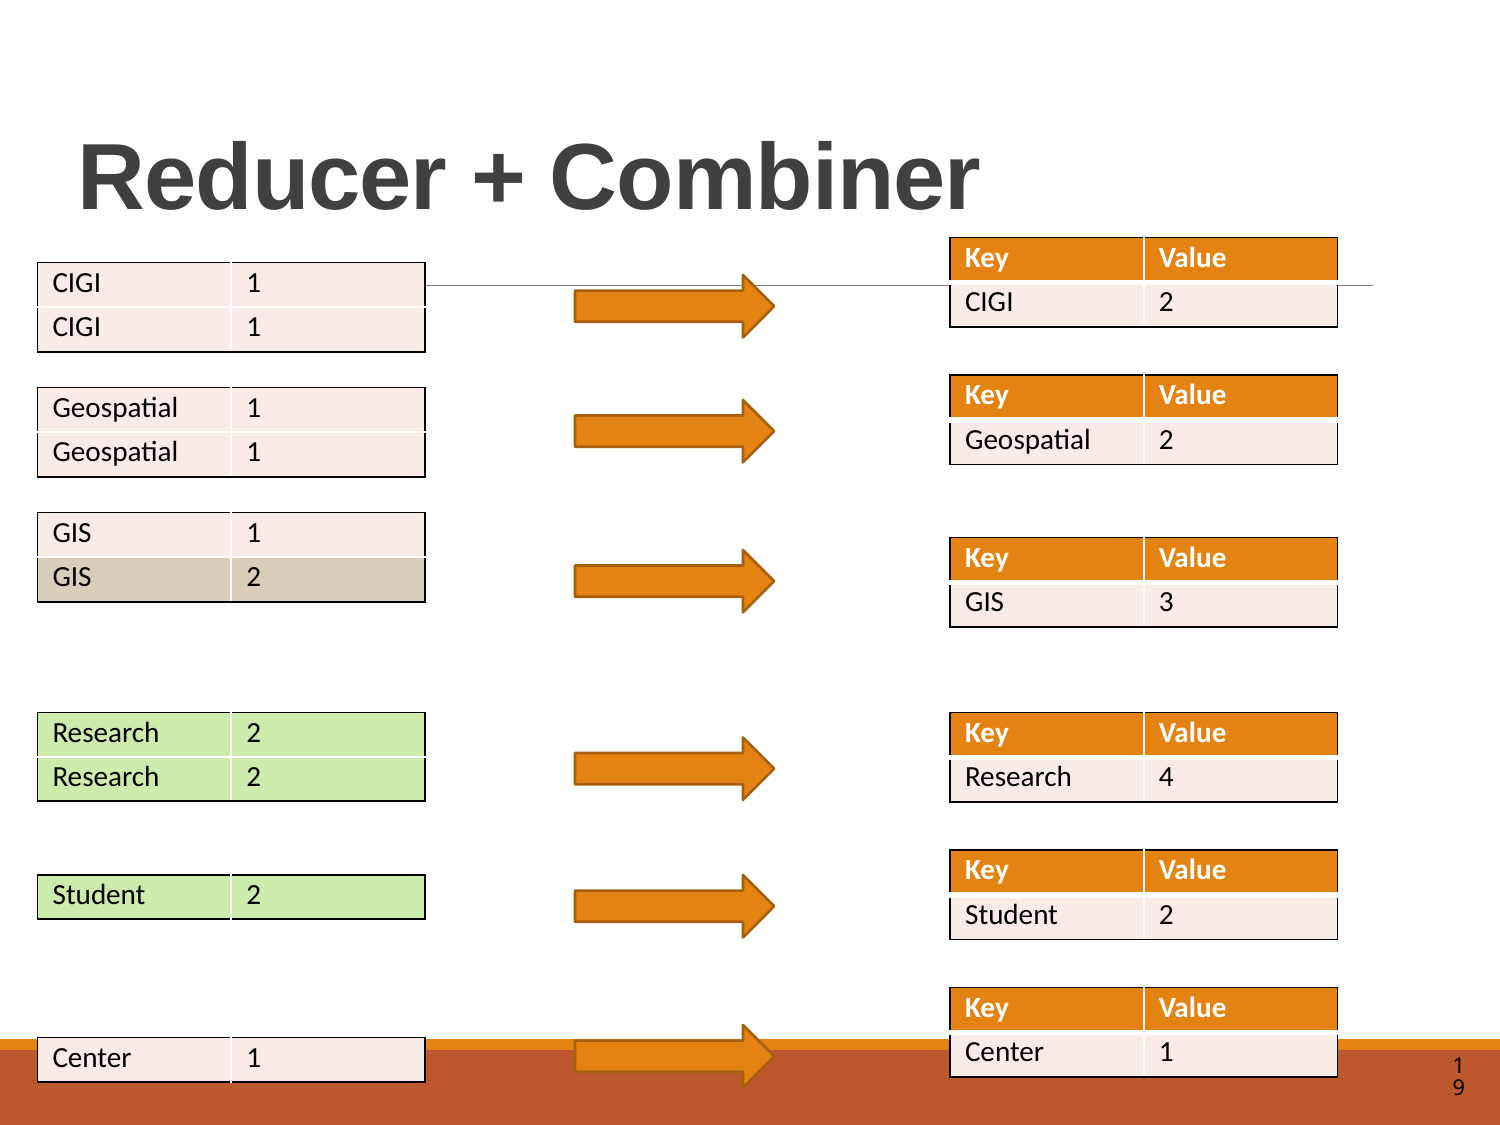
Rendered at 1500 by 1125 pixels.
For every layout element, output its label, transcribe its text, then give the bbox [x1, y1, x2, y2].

table_cell 2 [1145, 898, 1337, 939]
table_header Value [1145, 376, 1337, 417]
text_box [573, 548, 776, 614]
table_header GIS [38, 513, 230, 556]
table_cell 1 [232, 433, 424, 476]
text_box [573, 398, 776, 464]
table_header Geospatial [38, 388, 230, 431]
table_header 1 [232, 388, 424, 431]
table_cell CIGI [951, 285, 1143, 326]
table_cell 4 [1145, 760, 1337, 801]
table_cell Research [951, 760, 1143, 801]
text_box [573, 273, 776, 339]
table_header Value [1145, 238, 1337, 280]
title Reducer + Combiner [62, 125, 1438, 237]
table_header Student [38, 876, 230, 918]
table_header 2 [232, 876, 424, 918]
table_header 1 [232, 1038, 424, 1081]
table_cell 2 [232, 558, 424, 601]
table_header Key [951, 238, 1143, 280]
table_header Value [1145, 988, 1337, 1030]
table_cell Geospatial [951, 423, 1143, 464]
table_header 1 [232, 263, 424, 306]
table_header Key [951, 851, 1143, 892]
table_cell 3 [1145, 585, 1337, 626]
text_box [573, 873, 776, 939]
table_header 1 [232, 513, 424, 556]
table_header Center [38, 1038, 230, 1081]
table_header Value [1145, 851, 1337, 892]
table_header Value [1145, 713, 1337, 755]
table_header Key [951, 538, 1143, 580]
table_cell Student [951, 898, 1143, 939]
table_cell 1 [1145, 1035, 1337, 1076]
text_box [573, 1023, 776, 1089]
table_cell GIS [38, 558, 230, 601]
table_header Key [951, 376, 1143, 417]
table_cell Geospatial [38, 433, 230, 476]
table_cell CIGI [38, 308, 230, 351]
text_box [573, 736, 776, 802]
table_cell 1 [232, 308, 424, 351]
slide_number 19 [1437, 1033, 1488, 1099]
table_cell Research [38, 758, 230, 800]
table_header Key [951, 713, 1143, 755]
table_cell Center [951, 1035, 1143, 1076]
table_header 2 [232, 713, 424, 756]
table_cell 2 [232, 758, 424, 800]
table_header Value [1145, 538, 1337, 580]
table_header Key [951, 988, 1143, 1030]
table_cell 2 [1145, 423, 1337, 464]
table_cell GIS [951, 585, 1143, 626]
table_header Research [38, 713, 230, 756]
table_cell 2 [1145, 285, 1337, 326]
table_header CIGI [38, 263, 230, 306]
